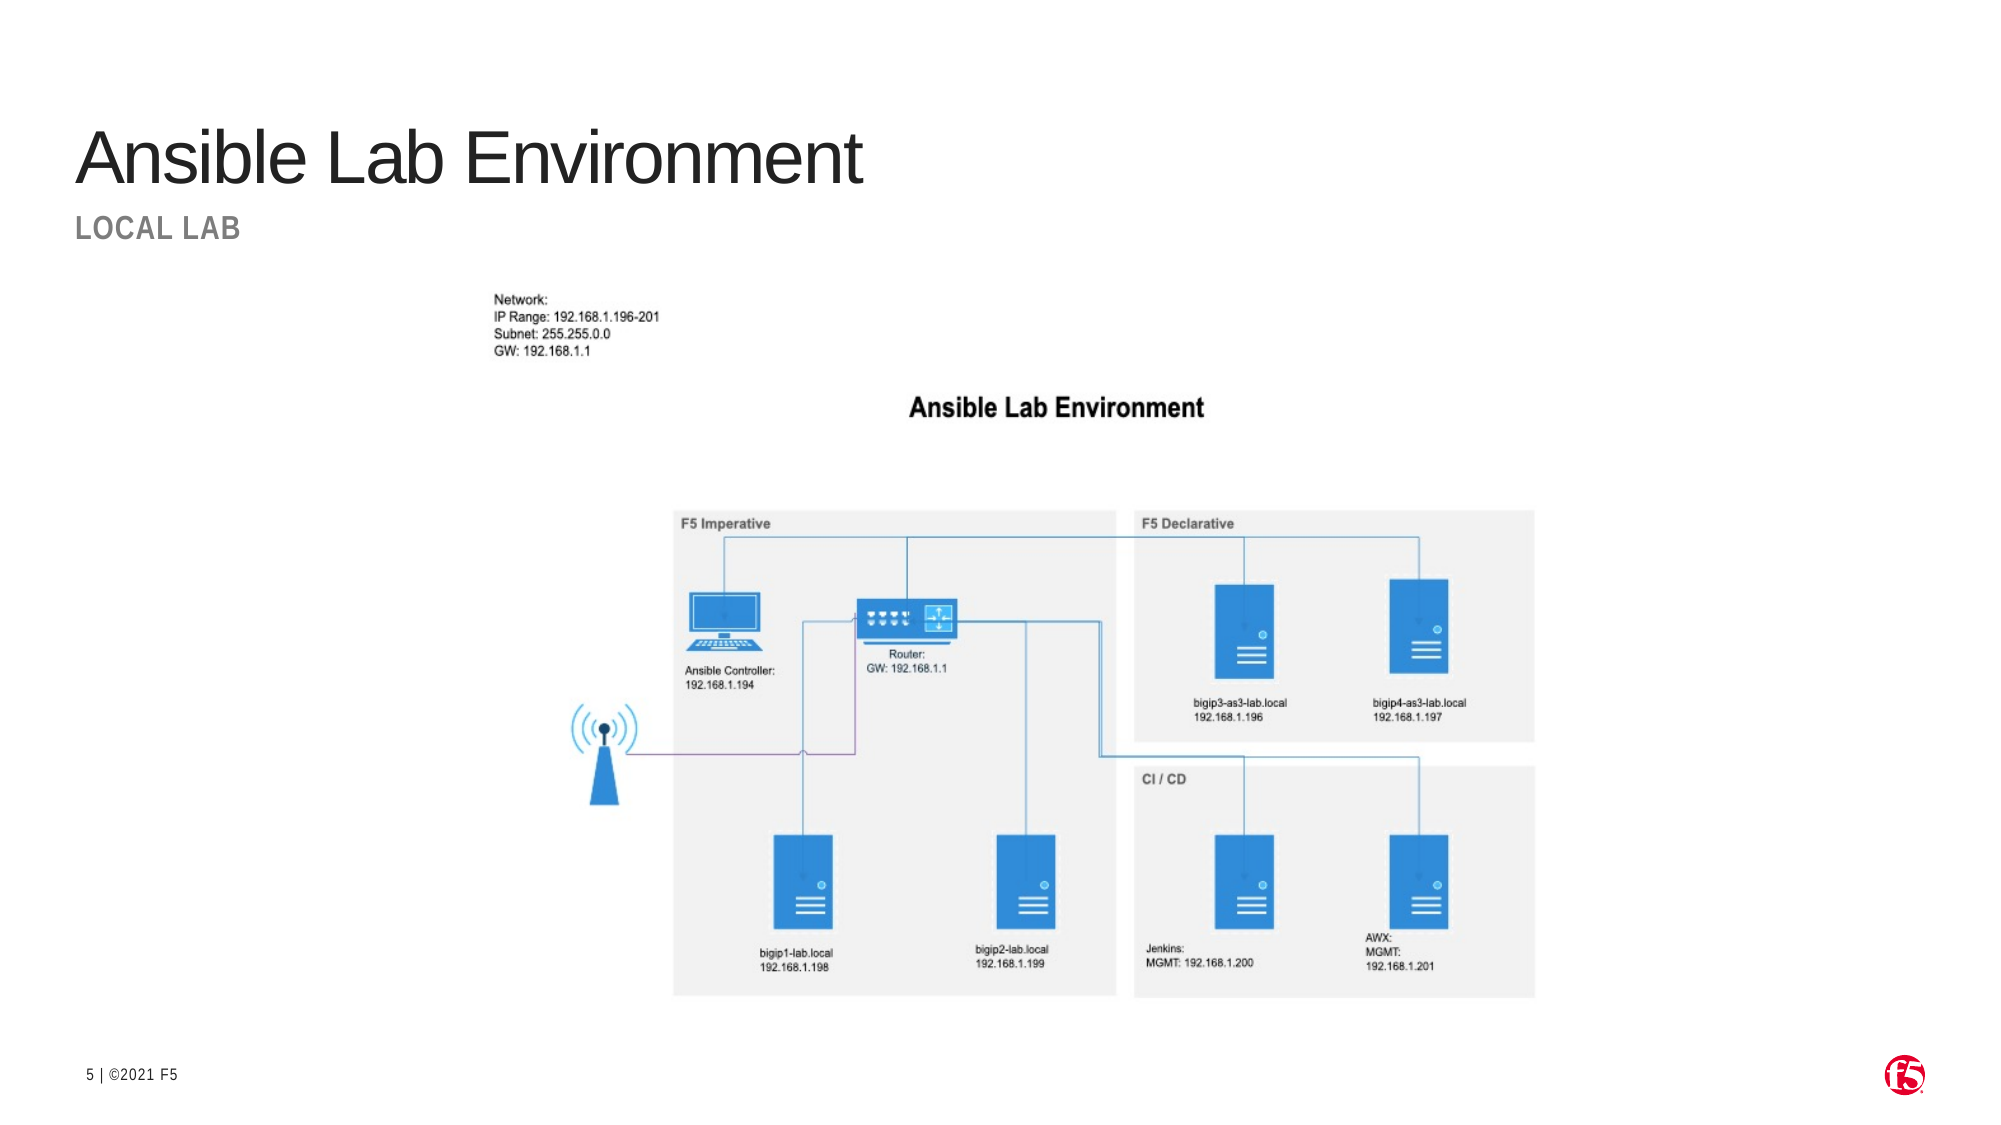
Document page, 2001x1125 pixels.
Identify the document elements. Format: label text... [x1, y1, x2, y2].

title Ansible Lab Environment [75, 75, 1925, 199]
list Local lab [75, 206, 1925, 247]
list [467, 271, 1606, 1054]
